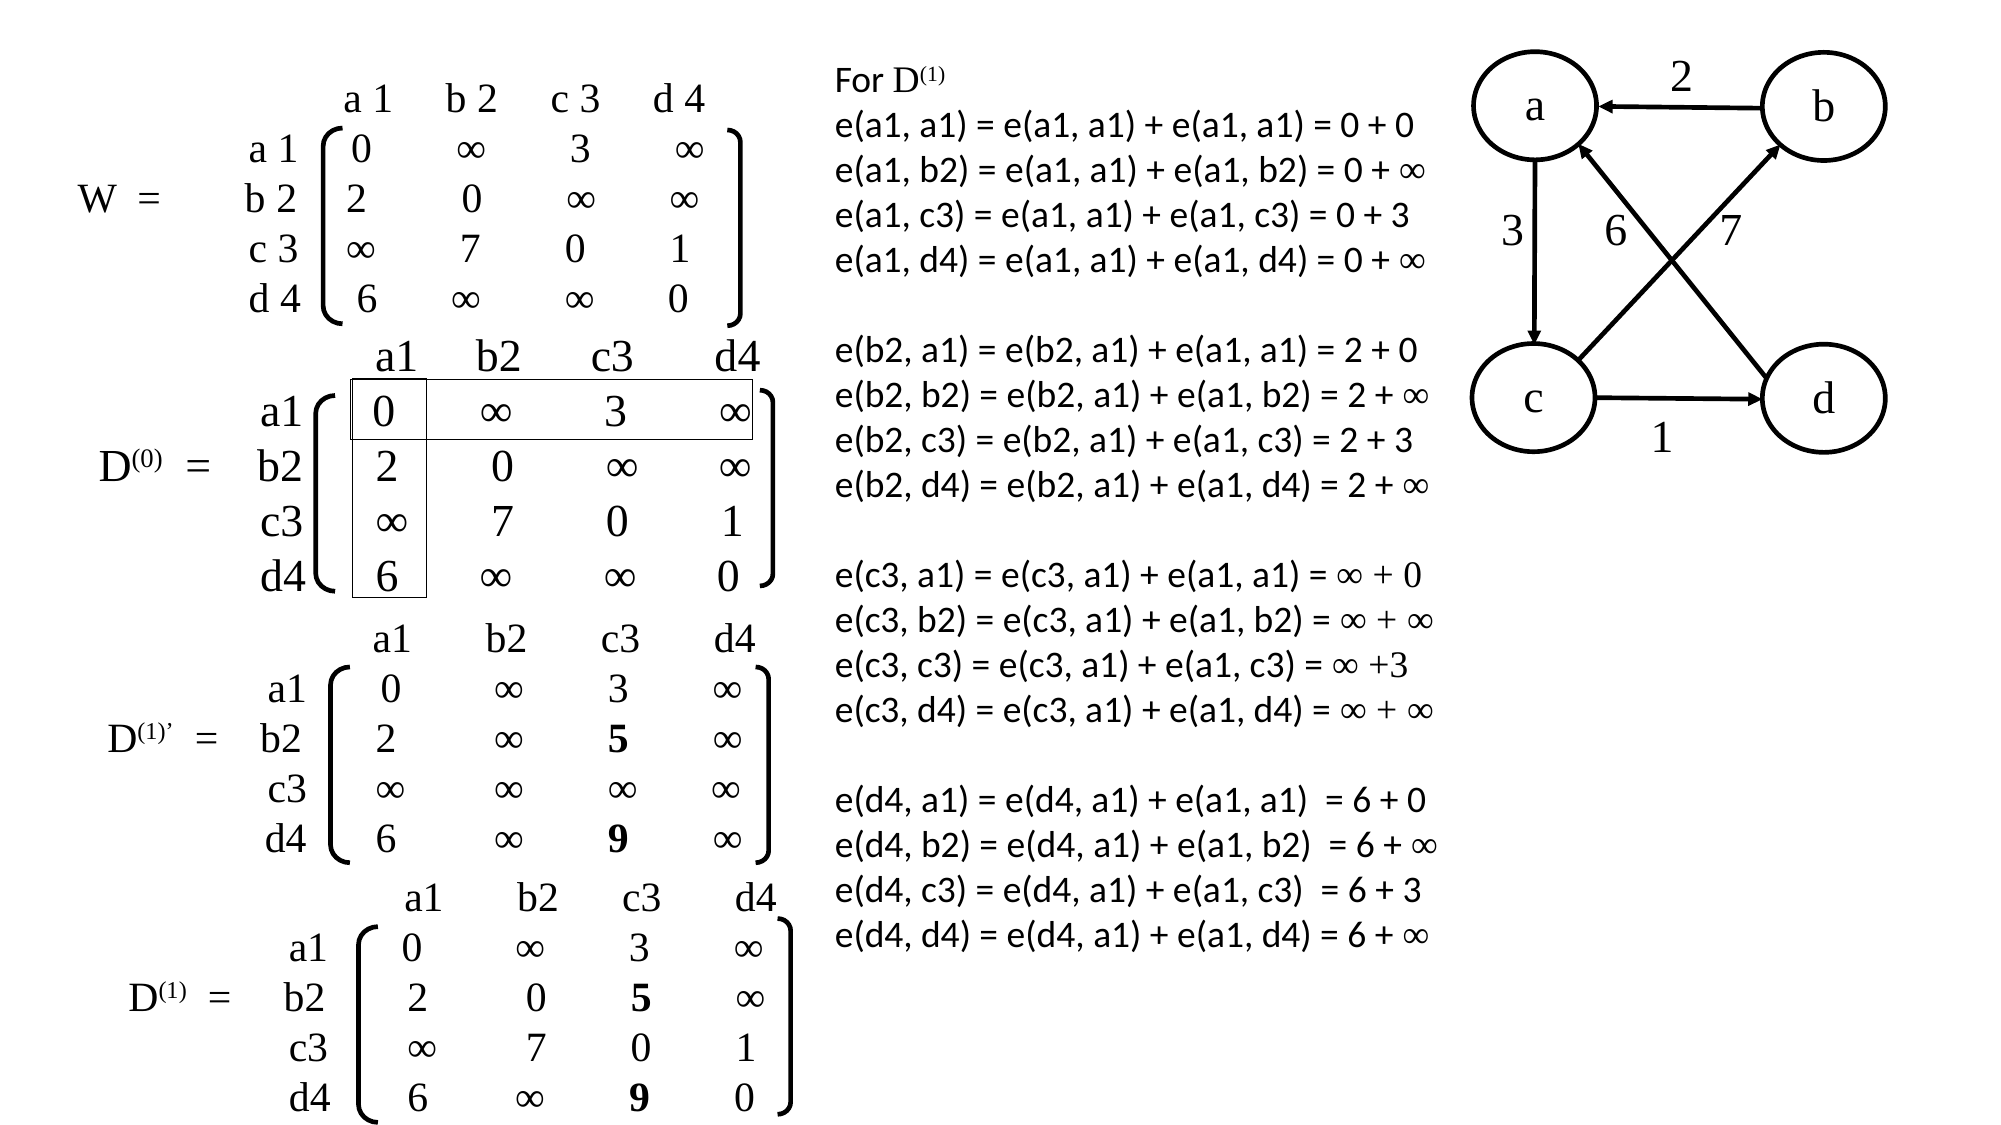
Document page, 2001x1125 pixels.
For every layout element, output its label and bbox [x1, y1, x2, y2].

text_box [0, 8, 1886, 1125]
